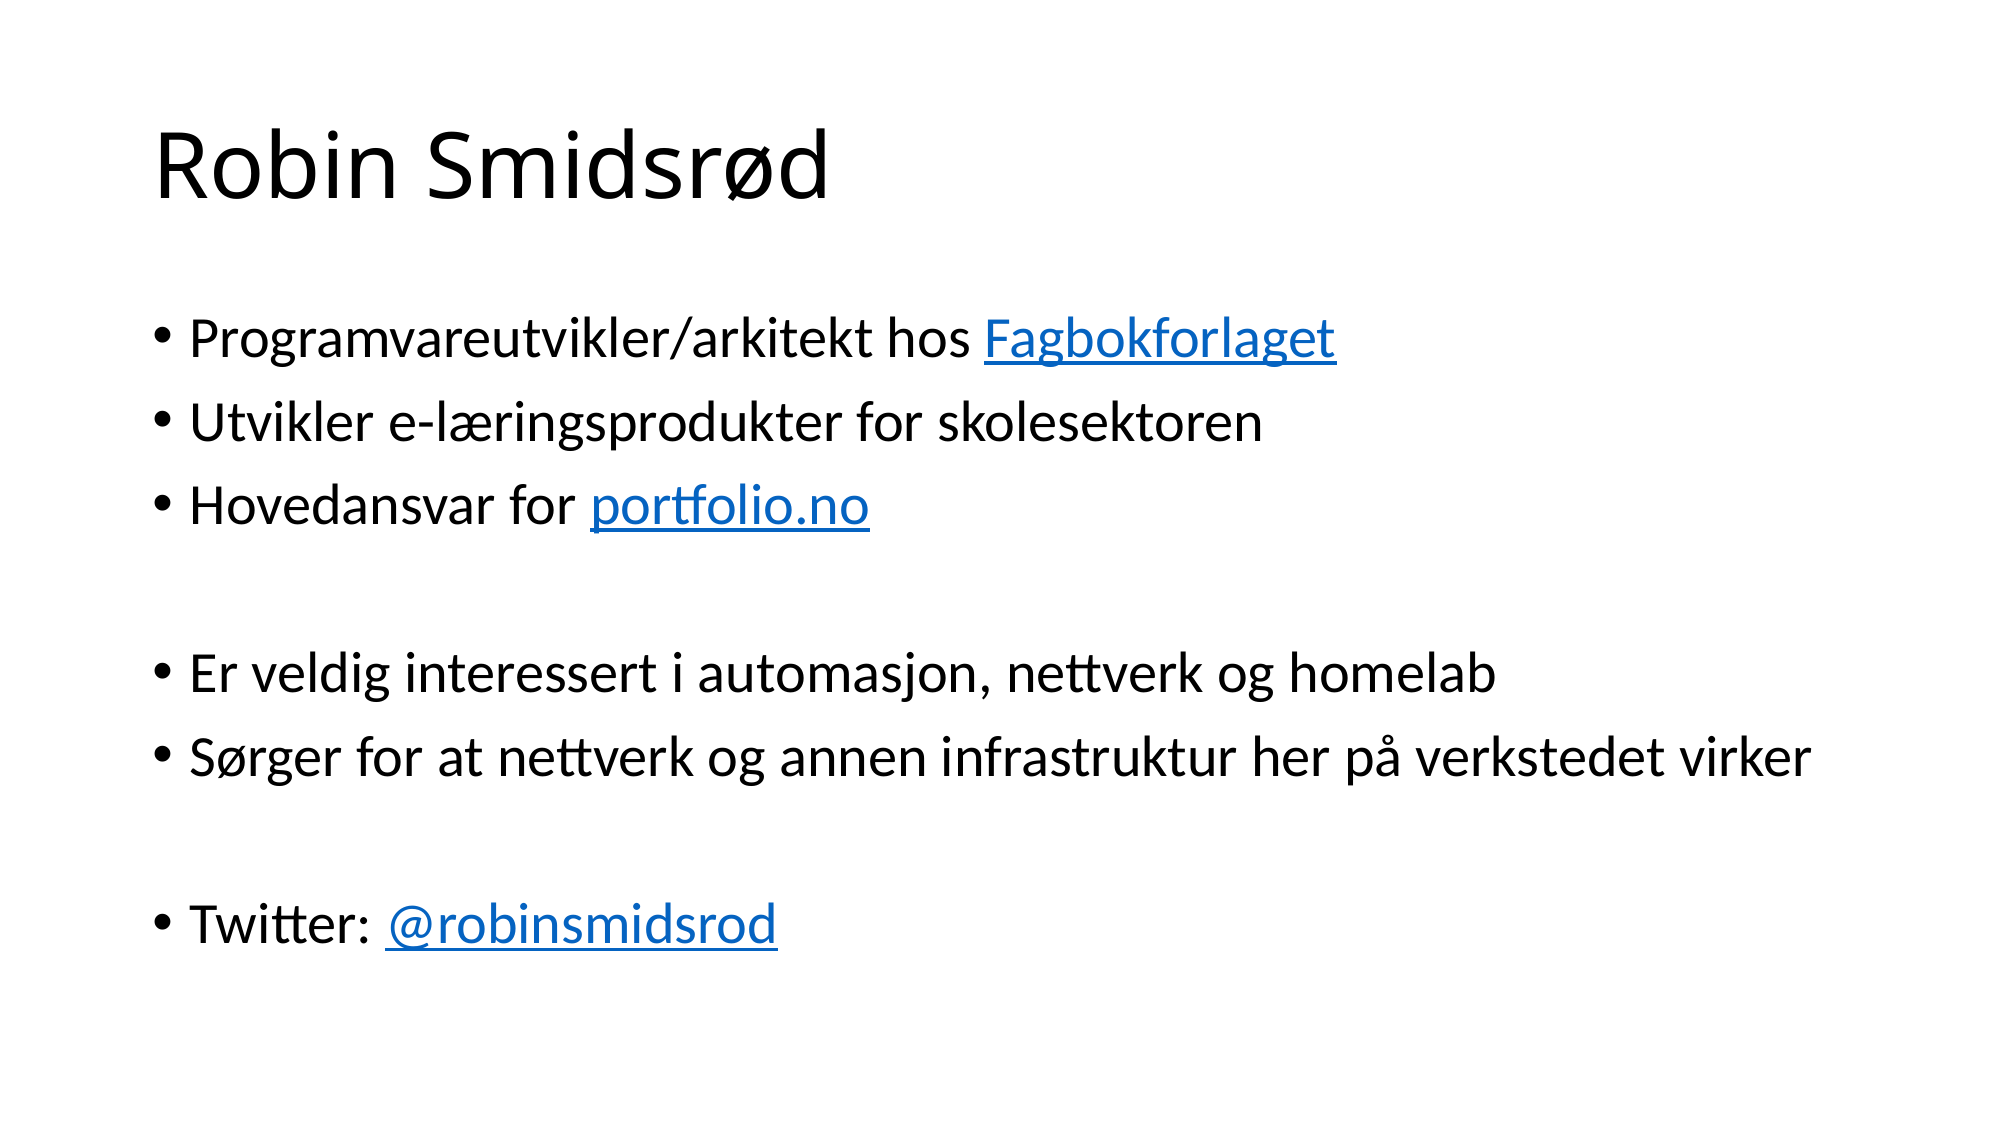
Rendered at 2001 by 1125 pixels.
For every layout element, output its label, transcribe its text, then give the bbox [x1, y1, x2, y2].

title Robin Smidsrød [137, 59, 1863, 278]
list Programvareutvikler/arkitekt hos Fagbokforlaget Utvikler e-læringsprodukter for skolesektoren Hovedansvar for portfolio.no Er veldig interessert i automasjon, nettverk og homelab Sørger for at nettverk og annen infrastruktur her på verkstedet virker Twitter: @robinsmidsrod [137, 299, 1863, 1014]
